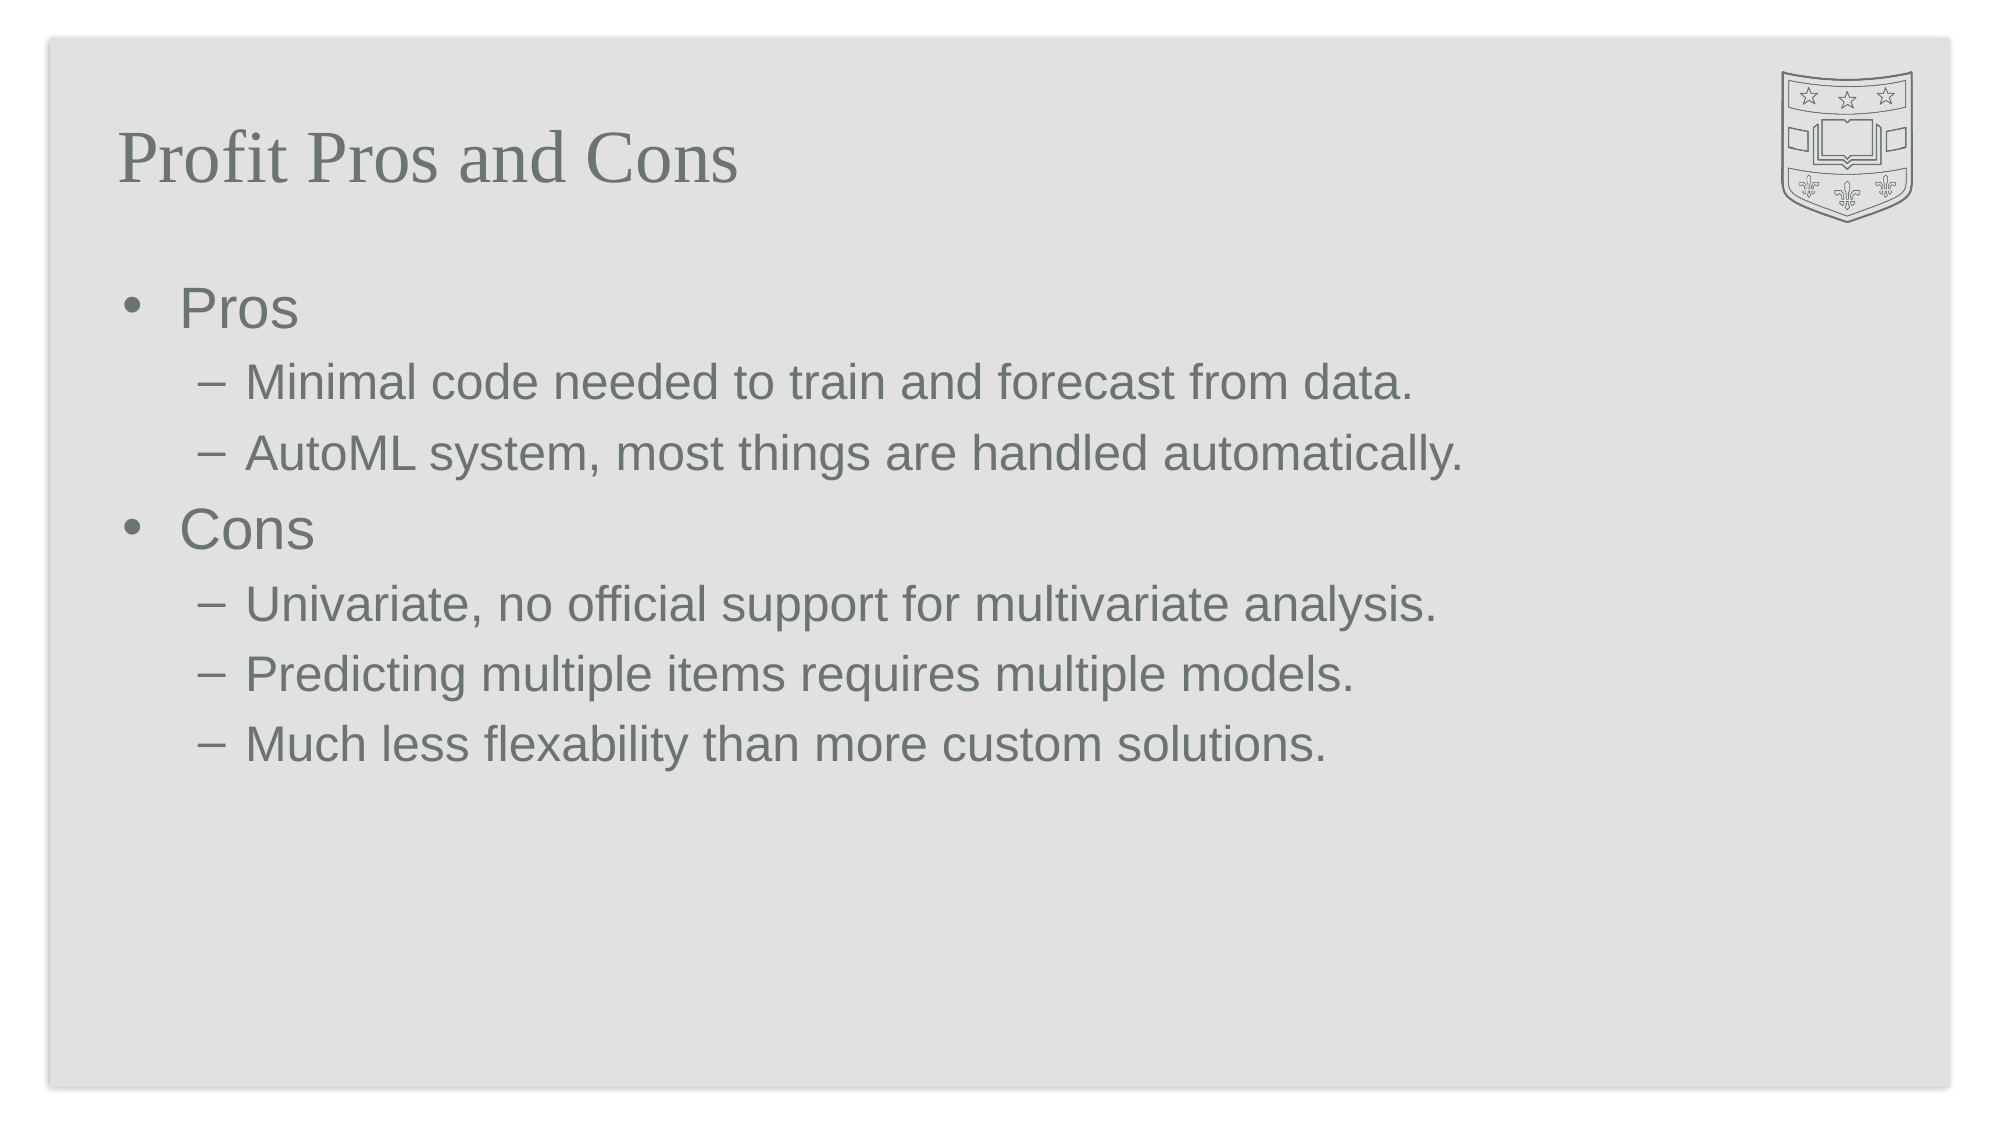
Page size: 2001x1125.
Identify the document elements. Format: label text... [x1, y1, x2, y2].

list Pros Minimal code needed to train and forecast from data. AutoML system, most things are handled automatically. Cons Univariate, no official support for multivariate analysis. Predicting multiple items requires multiple models. Much less flexability than more custom solutions. [108, 262, 1889, 1047]
title Profit Pros and Cons [102, 71, 1686, 233]
picture [1781, 71, 1913, 223]
